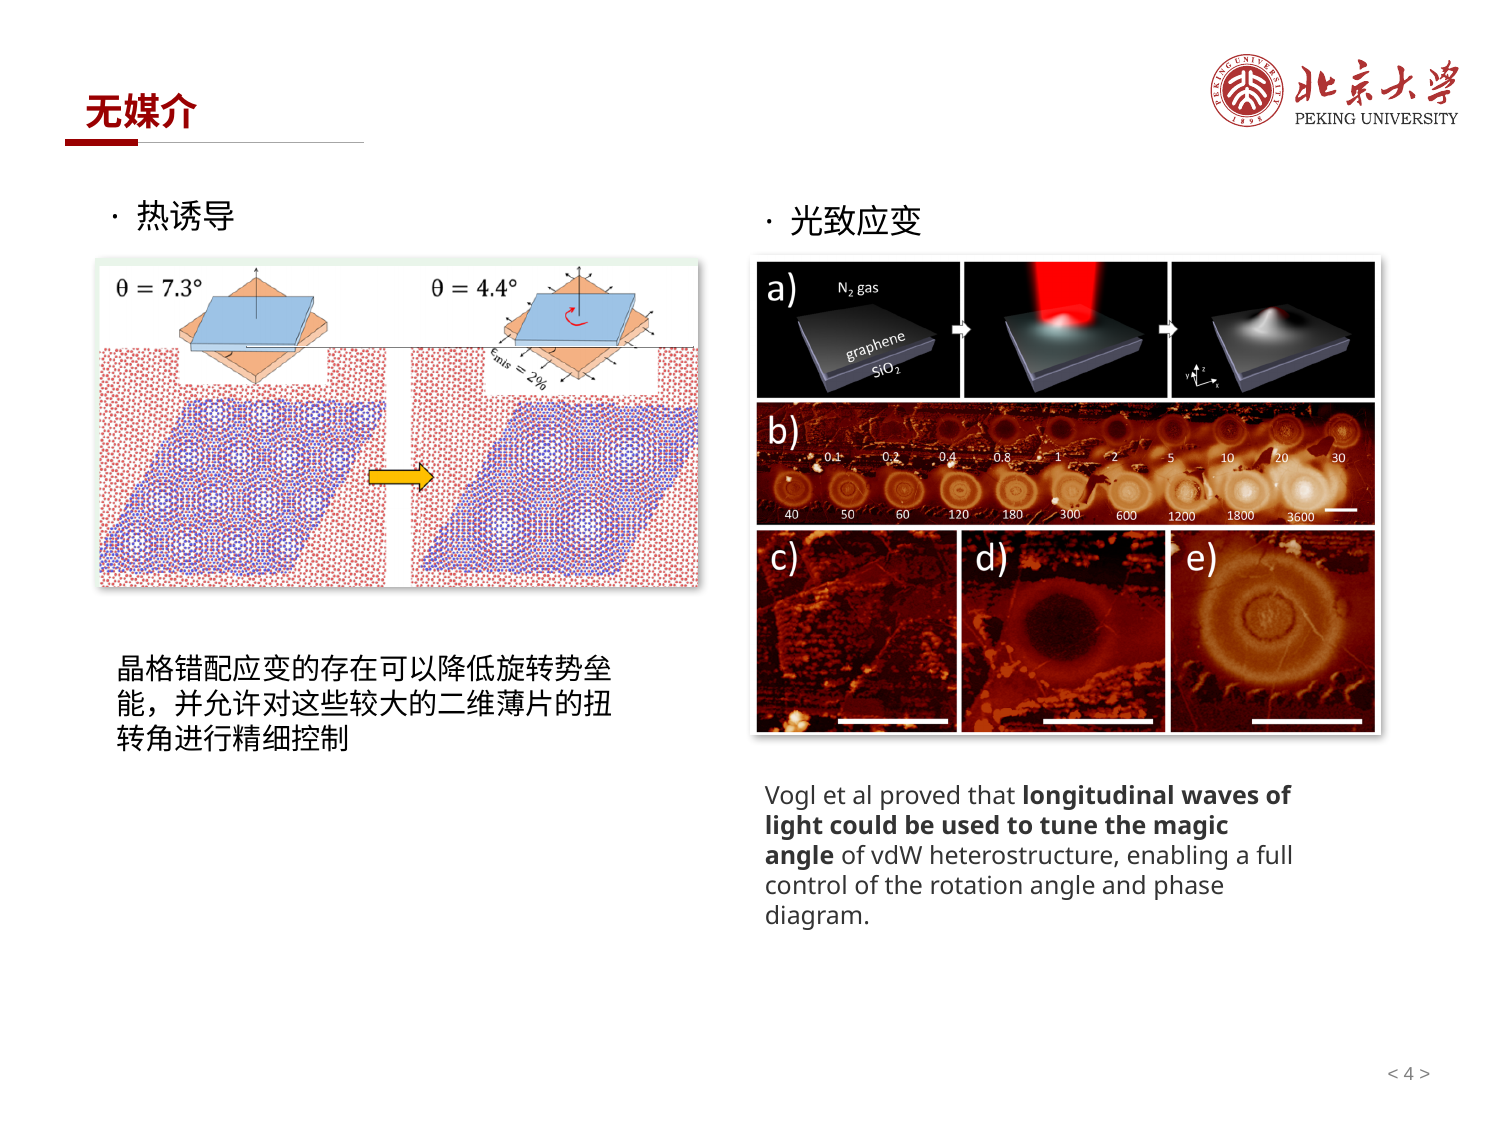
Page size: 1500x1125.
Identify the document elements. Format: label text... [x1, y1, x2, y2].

text_box 晶格错配应变的存在可以降低旋转势垒能，并允许对这些较大的二维薄片的扭转角进行精细控制 [101, 642, 643, 763]
picture [95, 258, 698, 587]
text_box · 热诱导 [95, 187, 396, 243]
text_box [1210, 54, 1459, 128]
text_box · 光致应变 [750, 192, 1246, 248]
text_box Vogl et al proved that longitudinal waves of light could be used to tune the magic angle of vdW heterostructure, enabling a full control of the rotation angle and phase diagram. [749, 772, 1314, 938]
picture [749, 255, 1381, 735]
text_box < 4 > [1107, 1048, 1446, 1097]
text_box 无媒介 [70, 39, 1186, 142]
